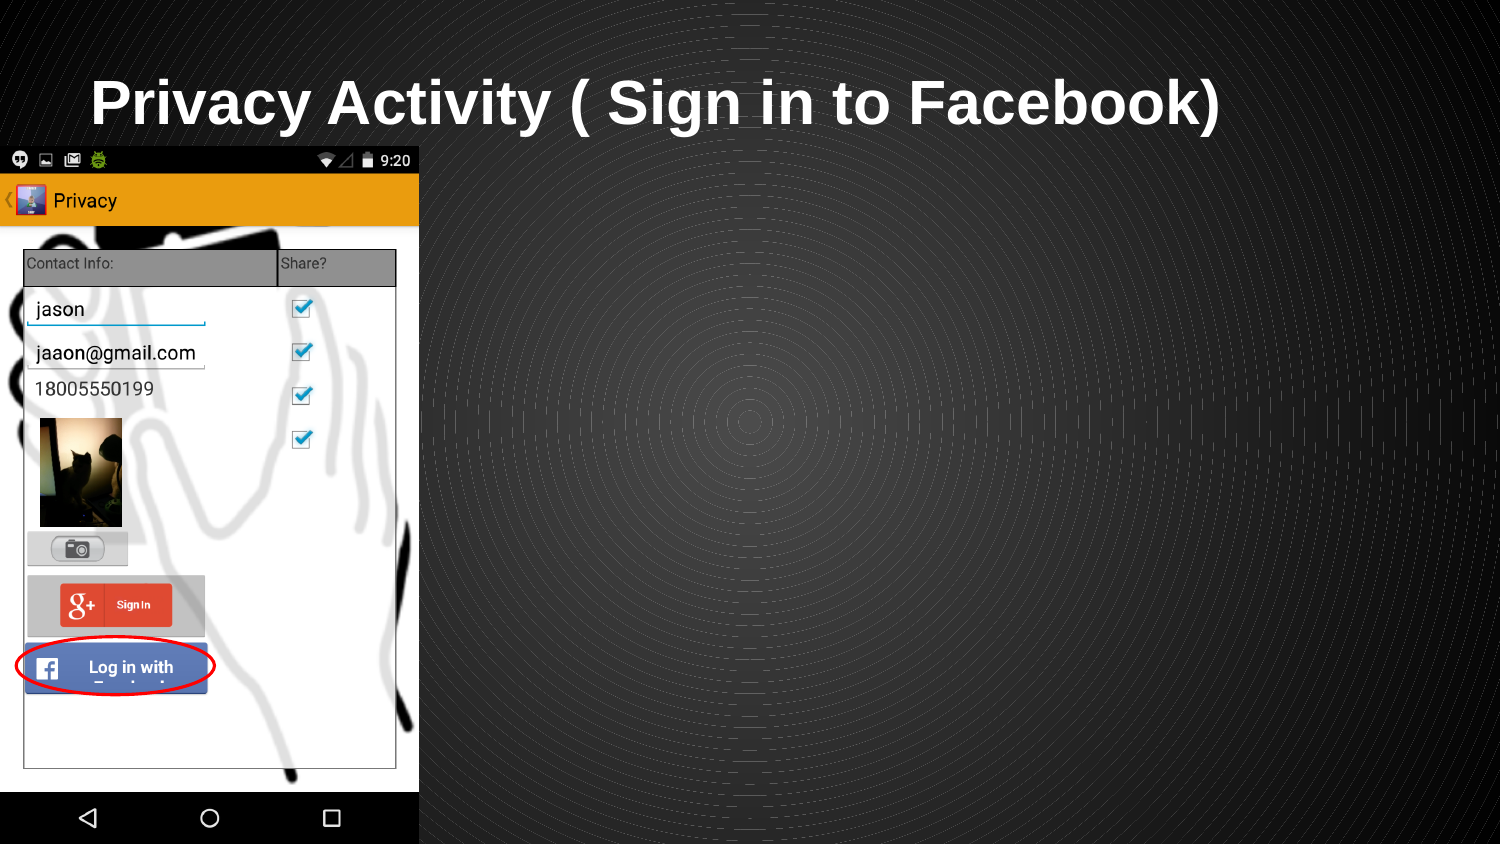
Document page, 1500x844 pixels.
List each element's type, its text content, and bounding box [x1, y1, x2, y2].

picture [0, 146, 419, 844]
title Privacy Activity ( Sign in to Facebook) [75, 33, 1425, 152]
